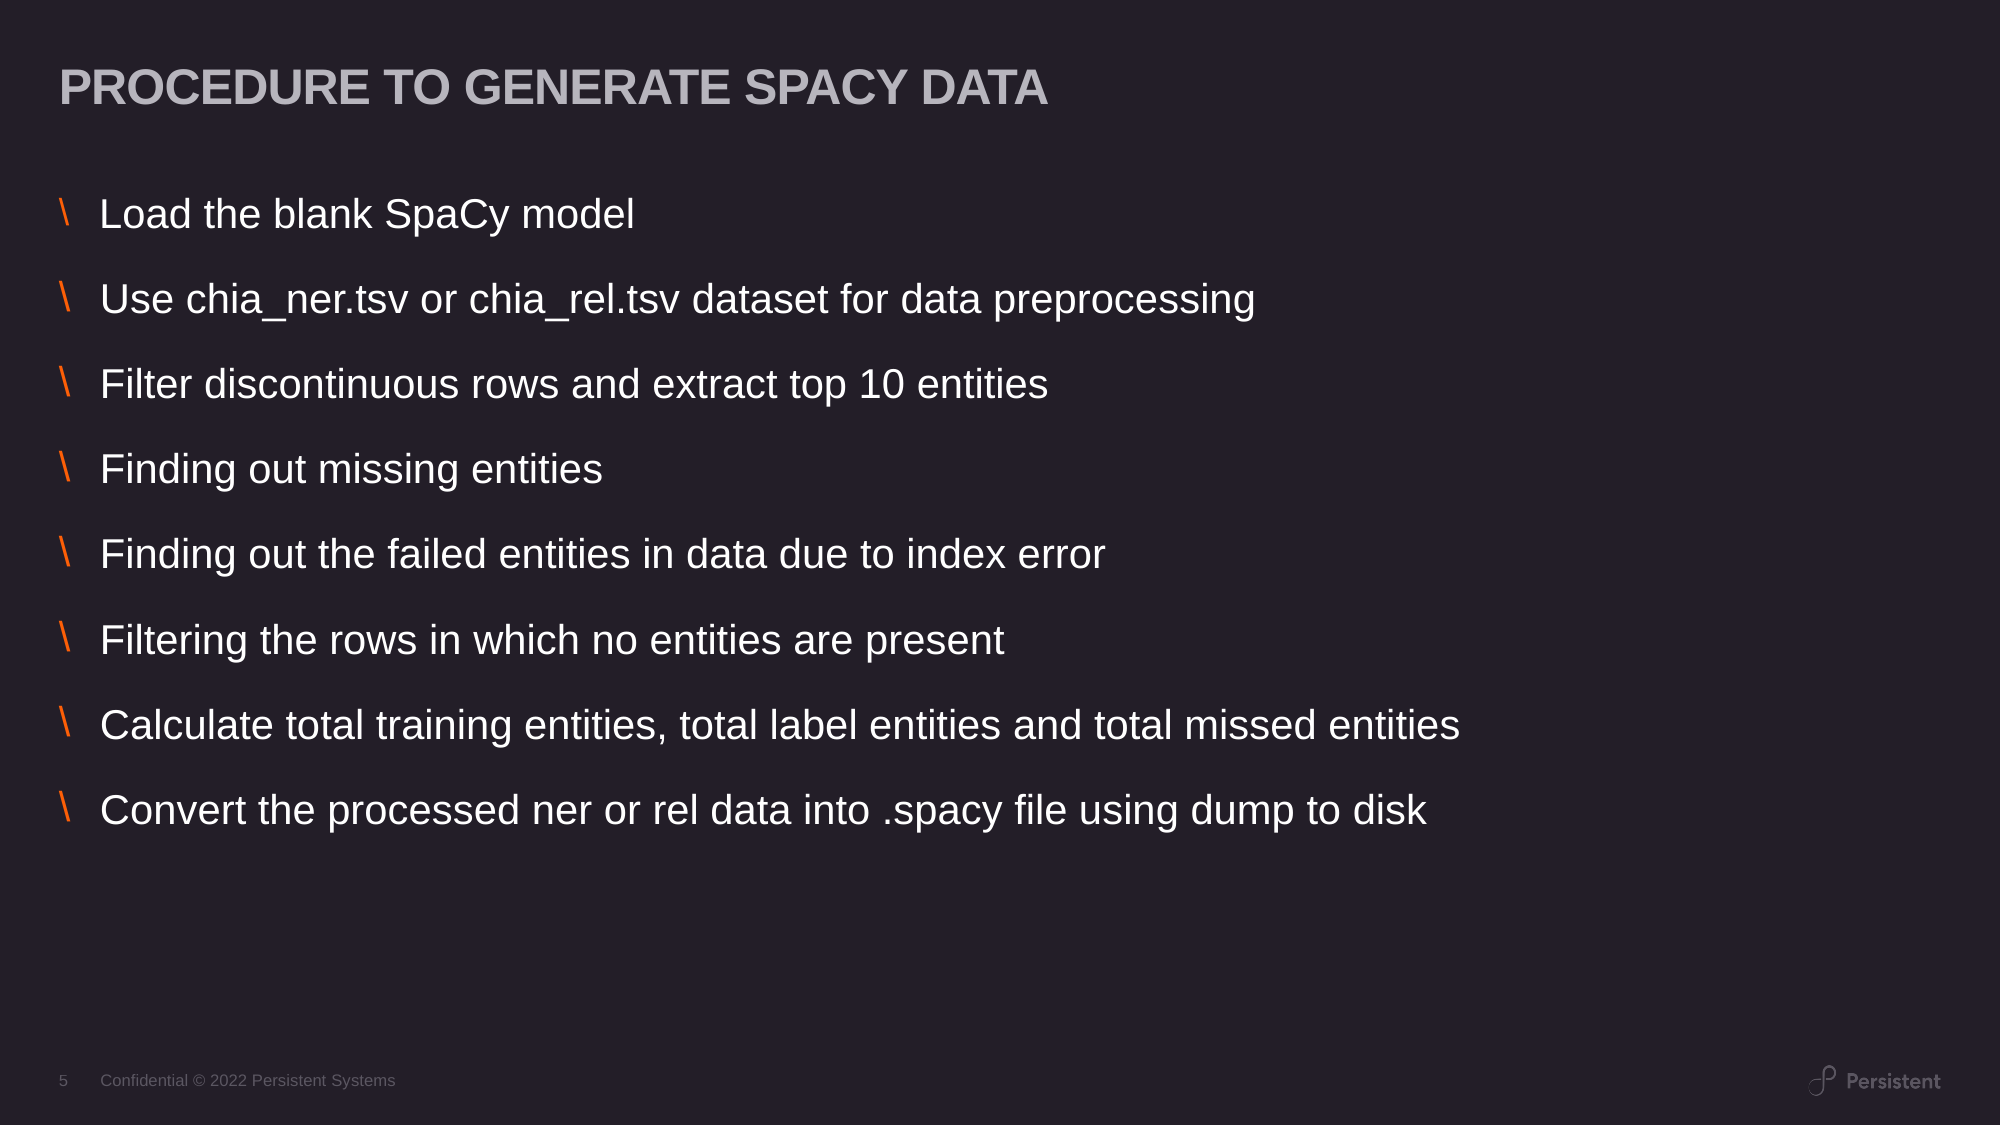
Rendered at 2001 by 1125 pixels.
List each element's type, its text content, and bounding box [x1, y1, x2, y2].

picture [1808, 1065, 1941, 1096]
slide_number 5 [59, 1034, 80, 1125]
list Load the blank SpaCy model Use chia_ner.tsv or chia_rel.tsv dataset for data preprocessing Filter discontinuous rows and extract top 10 entities Finding out missing entities Finding out the failed entities in data due to index error Filtering the rows in which no entities are present Calculate total training entities, total label entities and total missed entities Convert the processed ner or rel data into .spacy file using dump to disk [59, 177, 1941, 1035]
title PROCEDURE TO GENERATE SPACY DATA [59, 59, 1941, 119]
